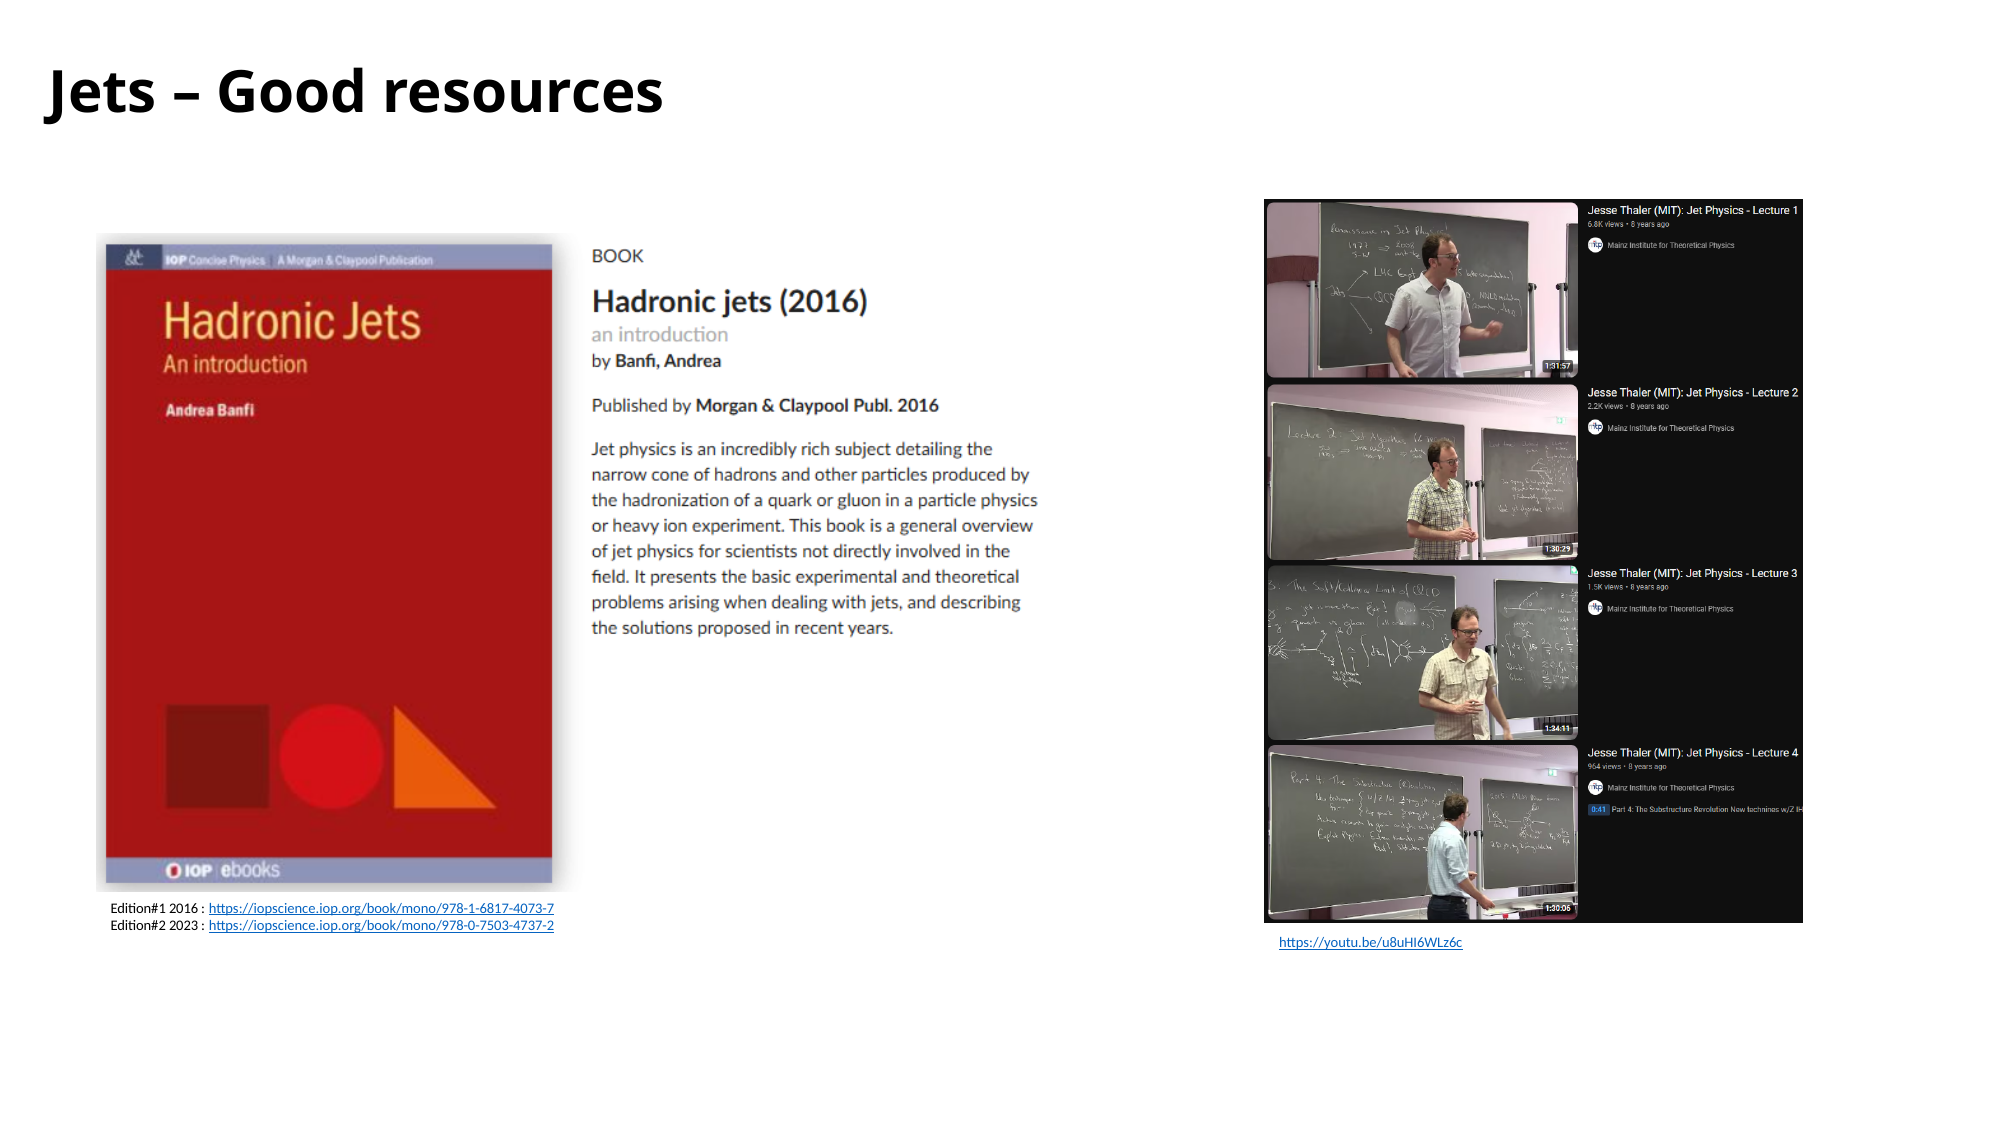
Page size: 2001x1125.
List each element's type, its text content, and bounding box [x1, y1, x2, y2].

picture [1264, 199, 1803, 923]
text_box https://youtu.be/u8uHI6WLz6c [1264, 925, 1858, 958]
picture [95, 233, 1053, 892]
title Jets – Good resources [33, 30, 1053, 157]
text_box Edition#1 2016 : https://iopscience.iop.org/book/mono/978-1-6817-4073-7 Edition#2 2023 : https://iopscience.iop.org/book/mono/978-0-7503-4737-2 [95, 892, 689, 941]
